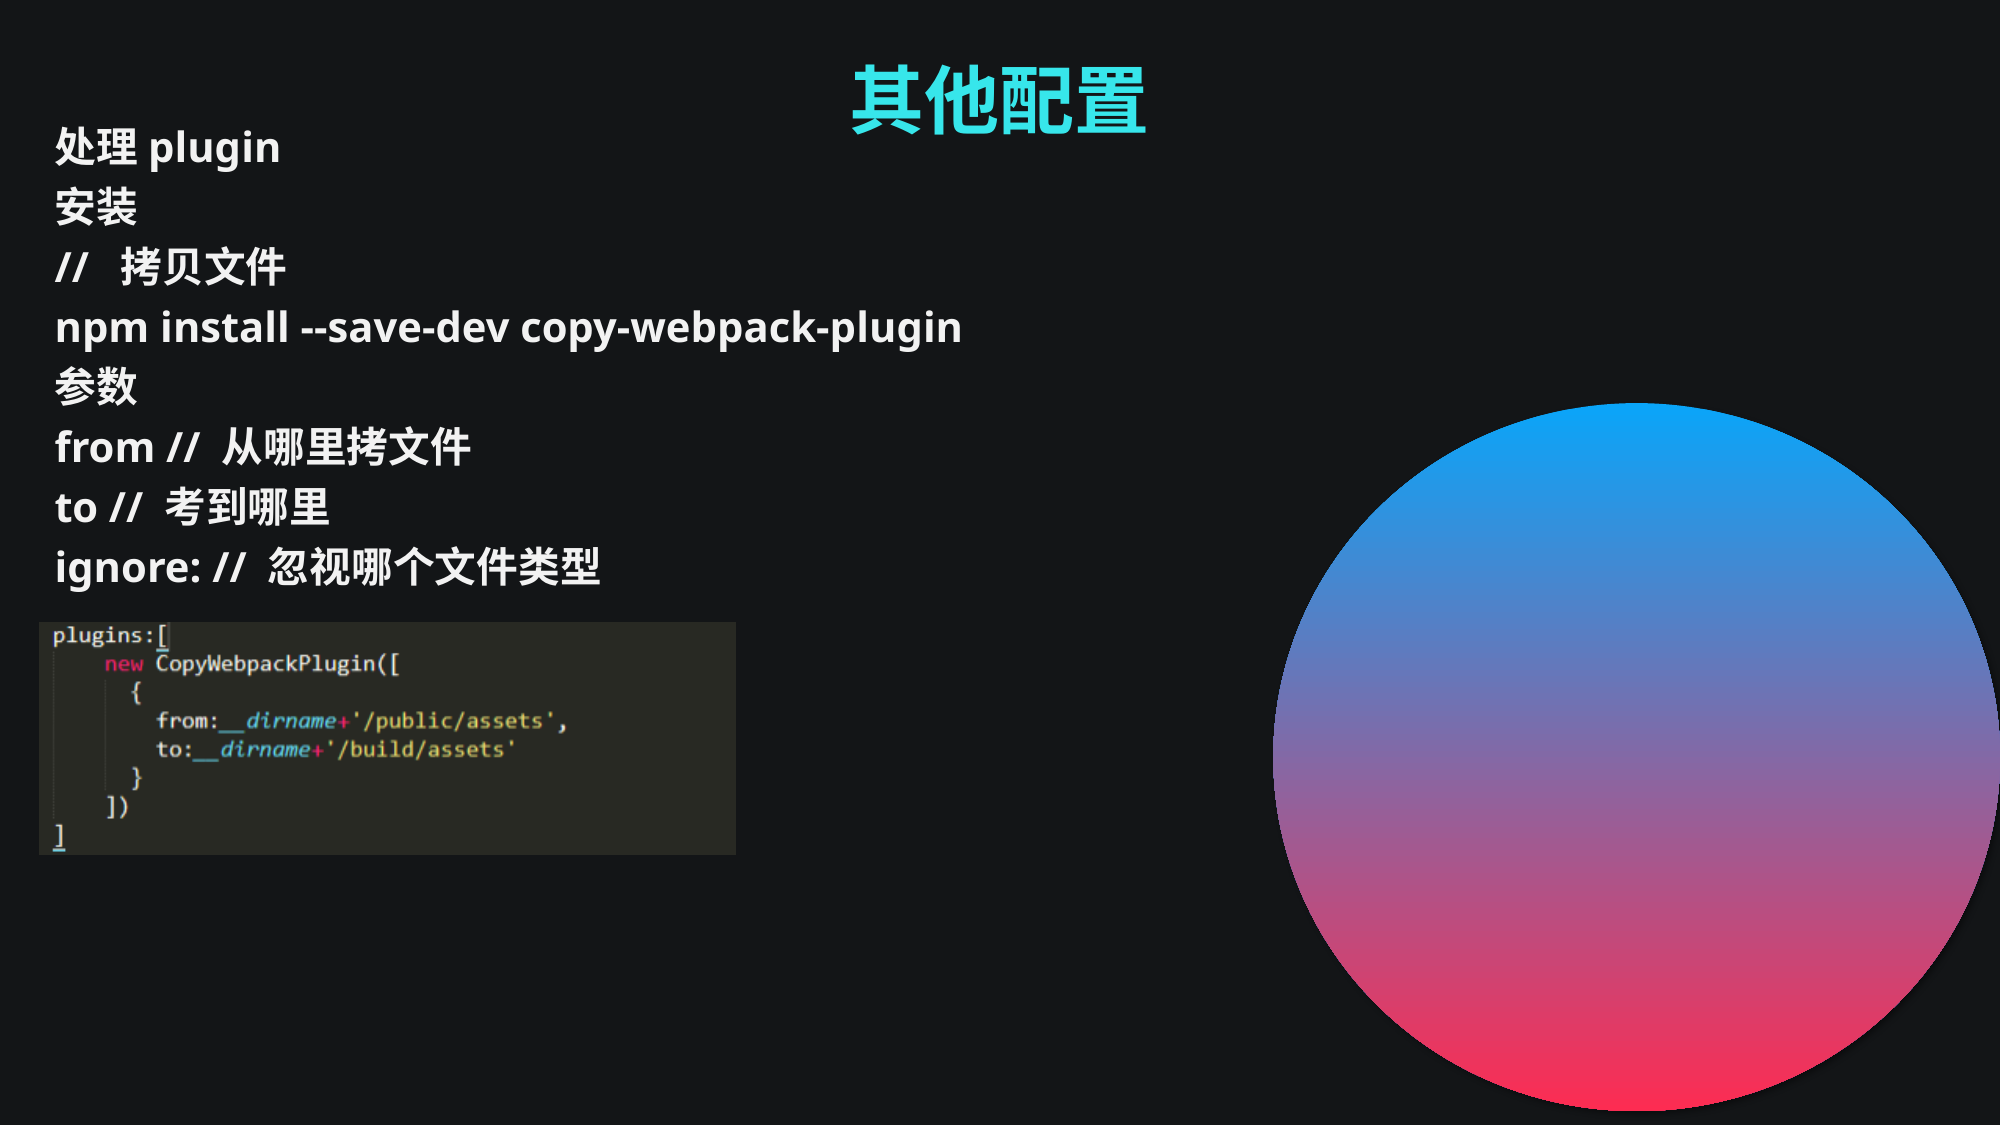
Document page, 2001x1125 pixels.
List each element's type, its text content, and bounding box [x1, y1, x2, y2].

text_box 其他配置 [835, 28, 1165, 103]
text_box 处理plugin 安装 // 拷贝文件 npm install --save-dev copy-webpack-plugin 参数 from // 从哪里拷文件 to // 考到哪里 ignore: // 忽视哪个文件类型 [39, 103, 2000, 599]
text_box [1273, 599, 2000, 1112]
picture [39, 622, 736, 855]
